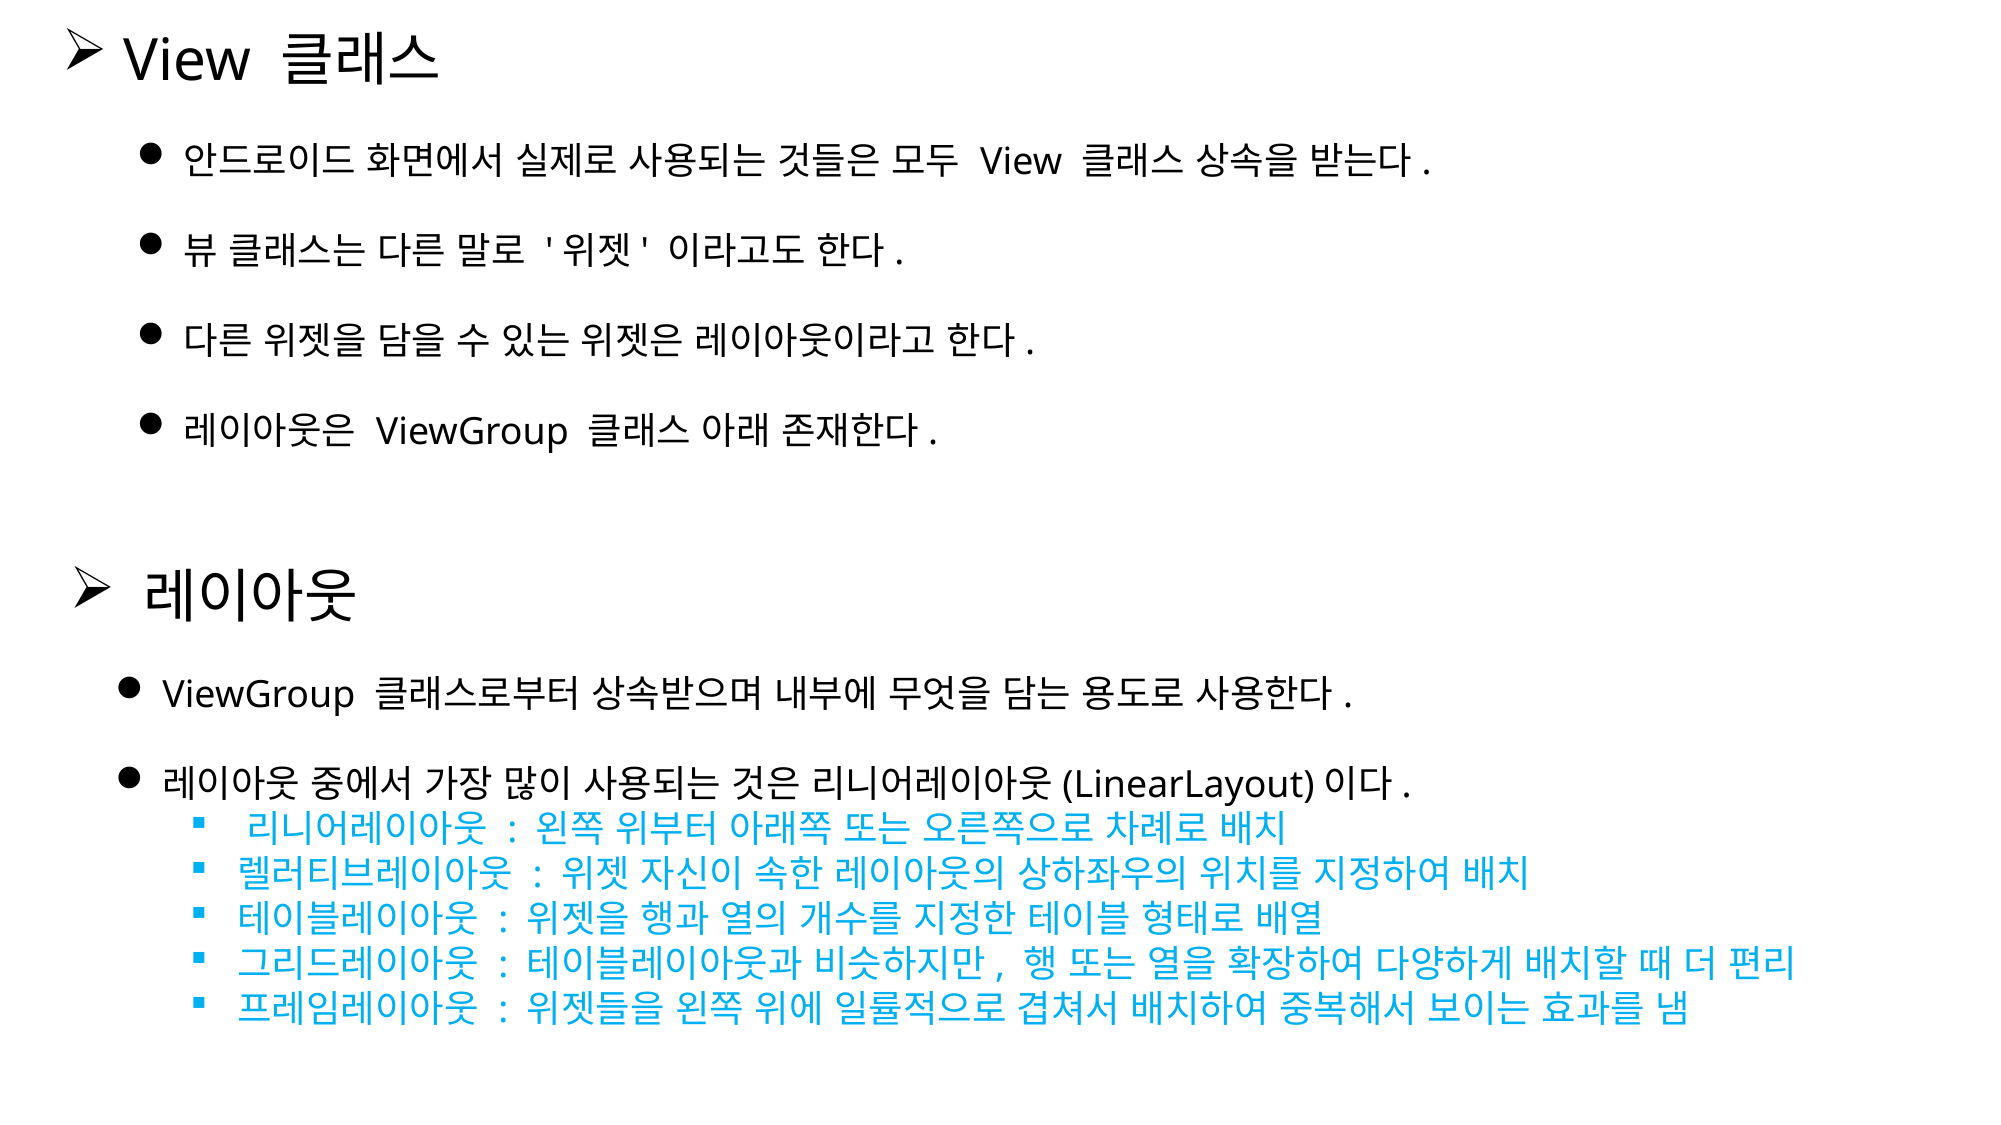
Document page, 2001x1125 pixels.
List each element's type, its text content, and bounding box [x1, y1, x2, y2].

text_box 레이아웃 [54, 551, 373, 637]
text_box ViewGroup 클래스로부터 상속받으며 내부에 무엇을 담는 용도로 사용한다. 레이아웃 중에서 가장 많이 사용되는 것은 리니어레이아웃(LinearLayout)이다. ​리니어레이아웃 : 왼쪽 위부터 아래쪽 또는 오른쪽으로 차례로 배치 렐러티브레이아웃 : 위젯 자신이 속한 레이아웃의 상하좌우의 위치를 지정하여 배치 테이블레이아웃 : 위젯을 행과 열의 개수를 지정한 테이블 형태로 배열 그리드레이아웃 : 테이블레이아웃과 비슷하지만, 행 또는 열을 확장하여 다양하게 배치할 때 더 편리 프레임레이아웃 : 위젯들을 왼쪽 위에 일률적으로 겹쳐서 배치하여 중복해서 보이는 효과를 냄 [100, 662, 1982, 1038]
text_box View 클래스 안드로이드 화면에서 실제로 사용되는 것들은 모두 View 클래스 상속을 받는다. 뷰 클래스는 다른 말로 '위젯' 이라고도 한다. 다른 위젯을 담을 수 있는 위젯은 레이아웃이라고 한다. 레이아웃은 ViewGroup 클래스 아래 존재한다. [47, 14, 1788, 459]
